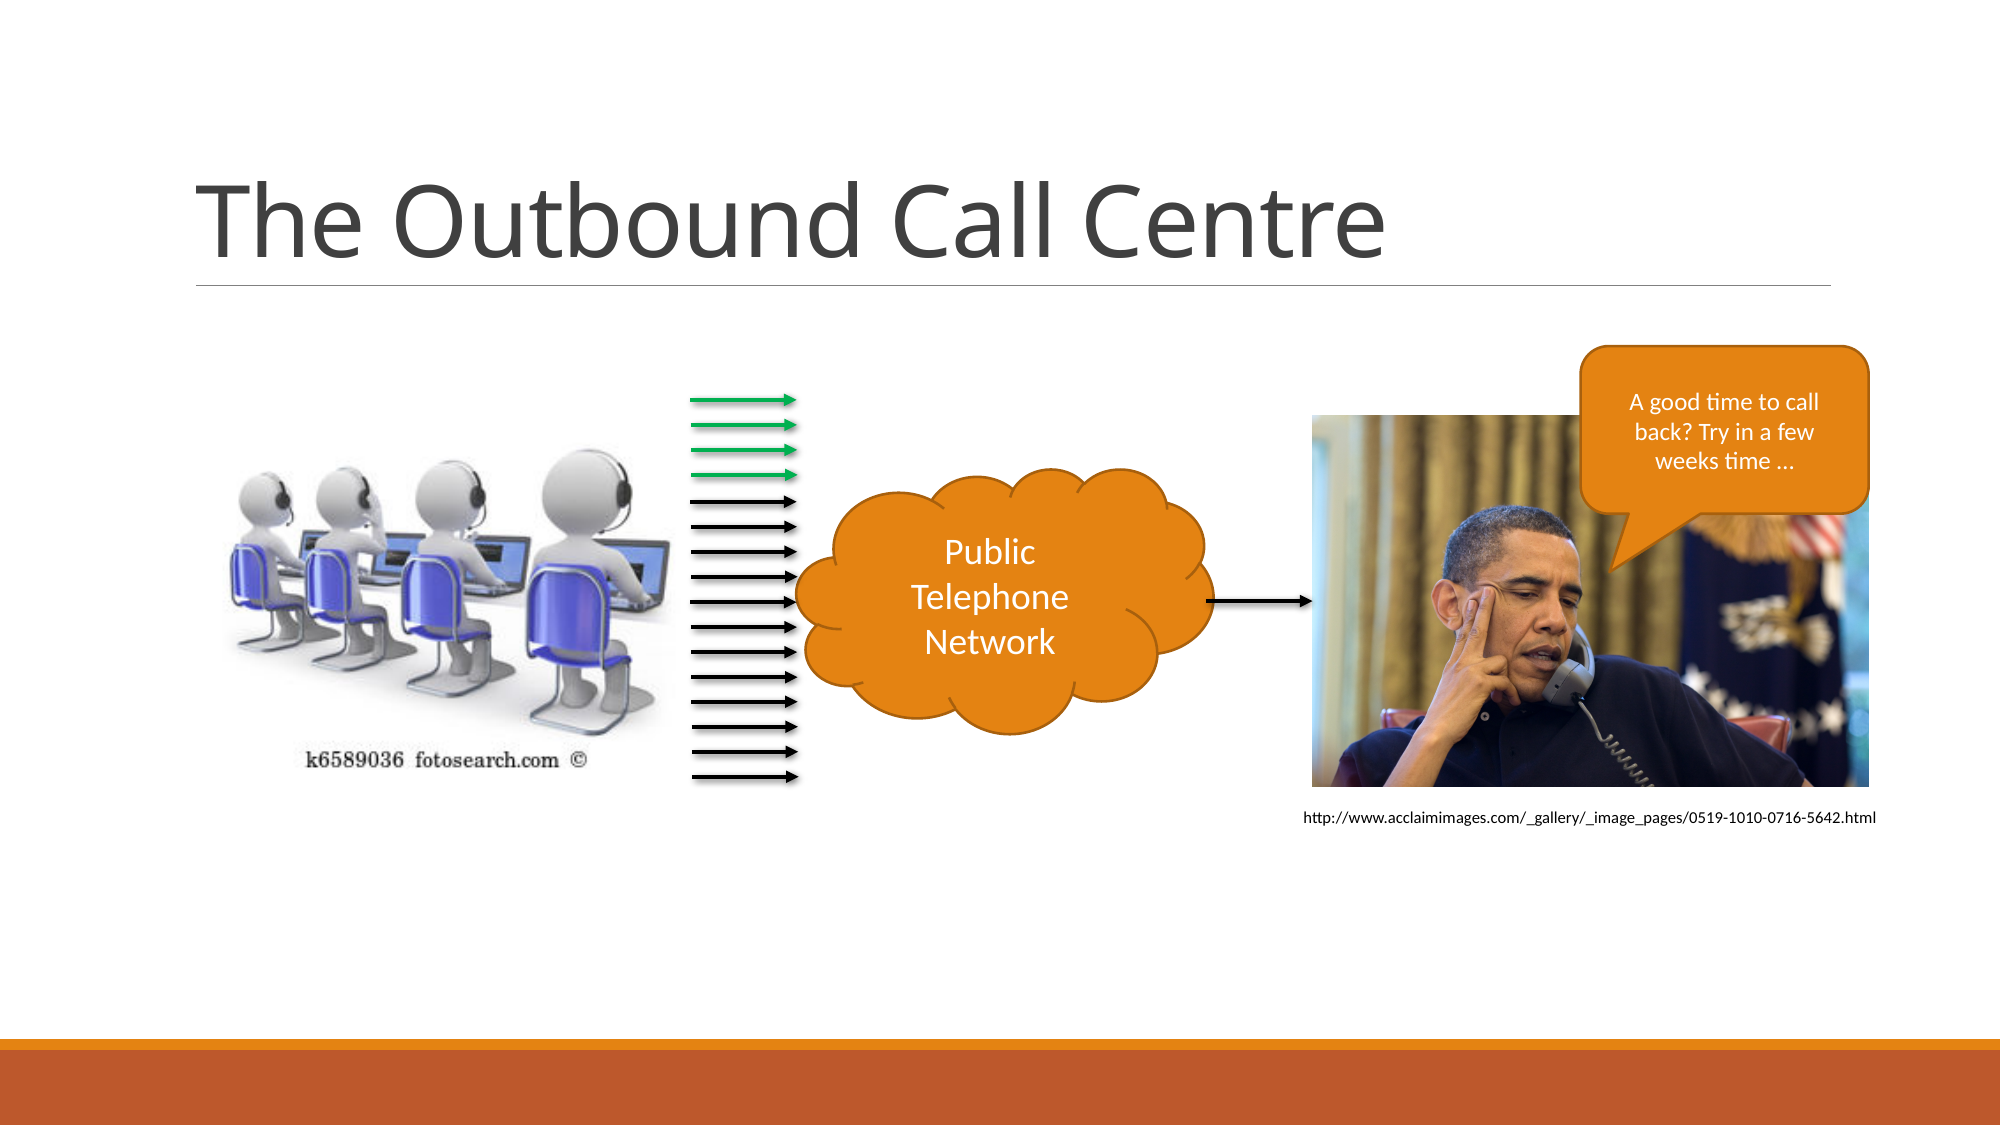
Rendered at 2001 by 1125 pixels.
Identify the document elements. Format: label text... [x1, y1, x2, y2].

text_box Public Telephone Network [794, 468, 1215, 736]
text_box http://www.acclaimimages.com/_gallery/_image_pages/0519-1010-0716-5642.html [1288, 799, 1893, 834]
title The Outbound Call Centre [180, 47, 1830, 285]
picture [1311, 415, 1870, 787]
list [208, 429, 687, 773]
text_box A good time to call back? Try in a few weeks time … [1579, 344, 1870, 412]
